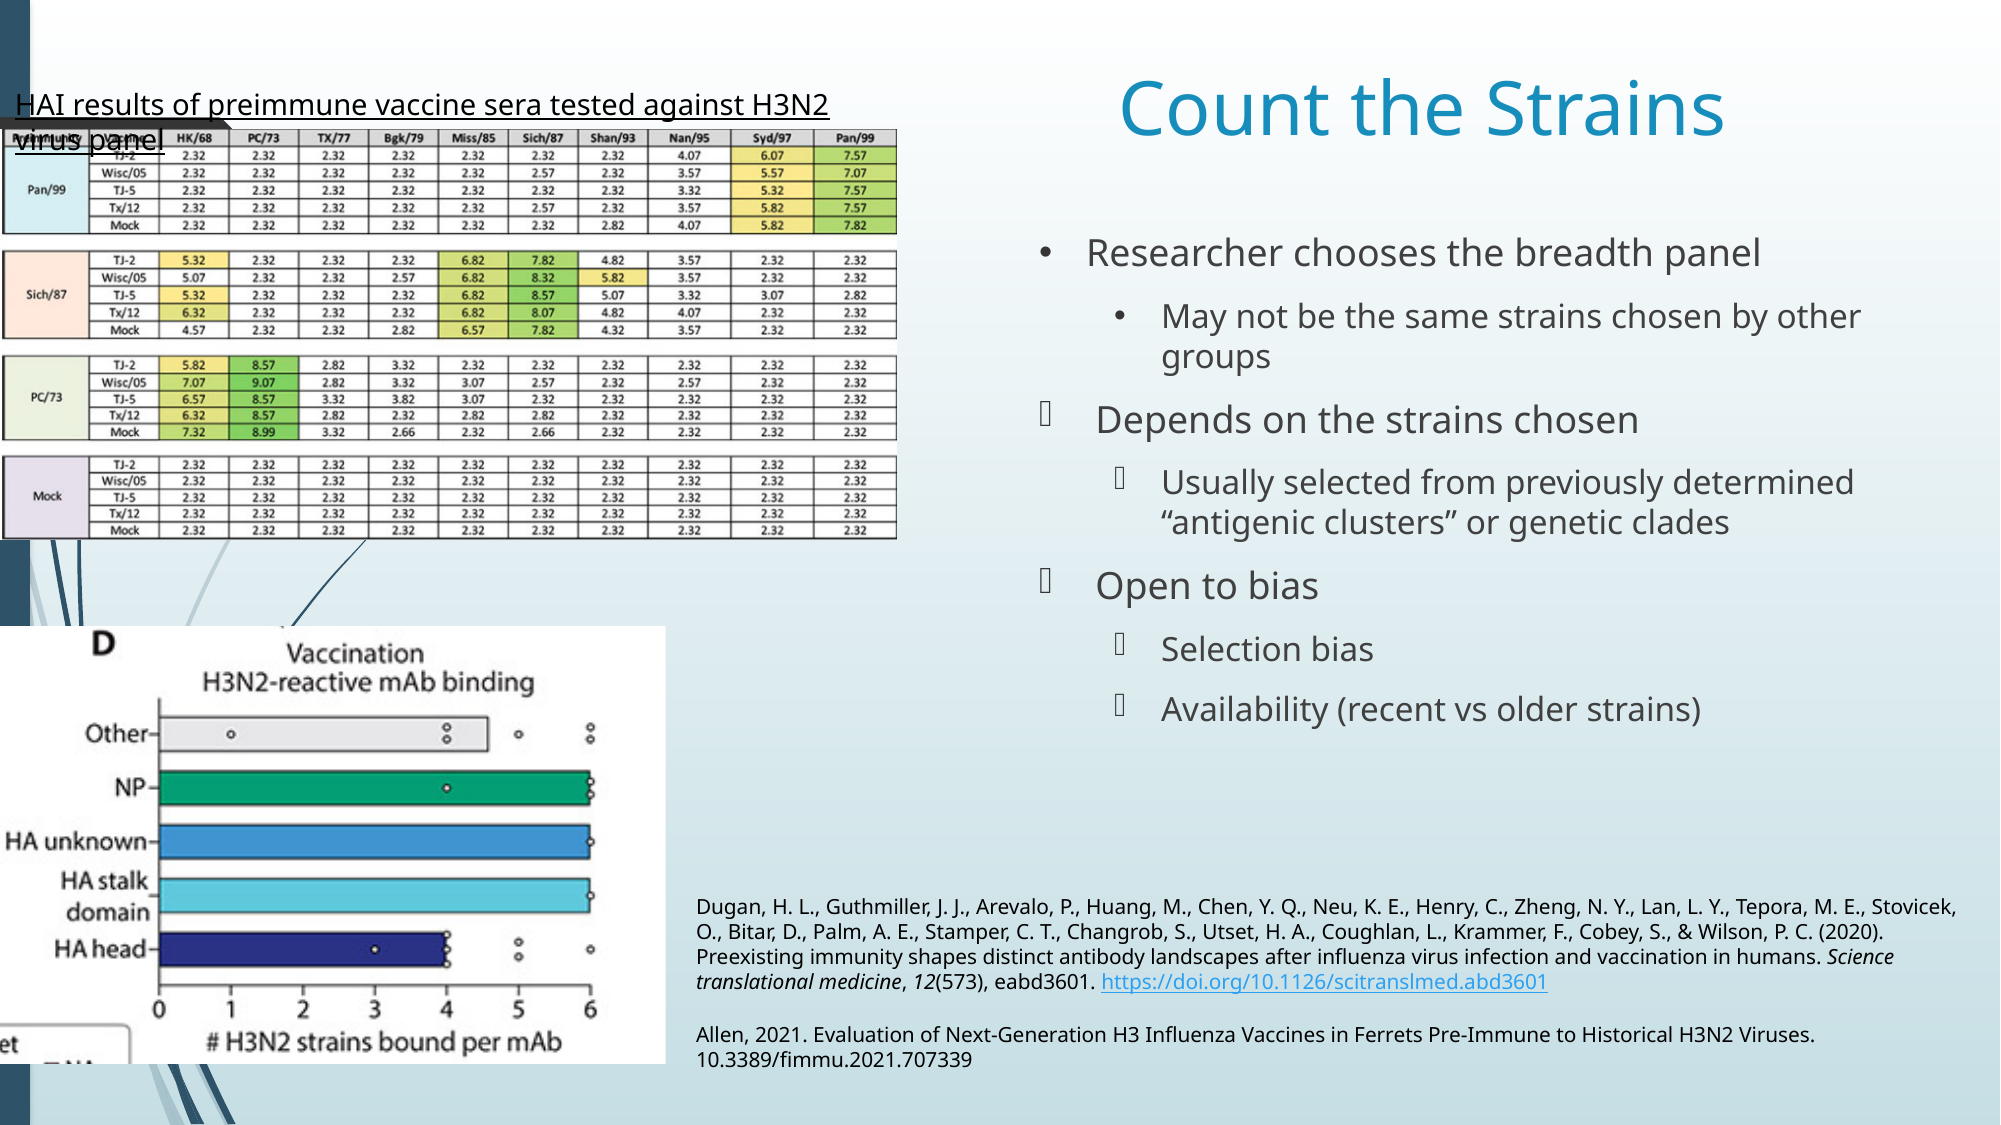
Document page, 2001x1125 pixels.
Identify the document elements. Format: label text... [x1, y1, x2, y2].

text_box Dugan, H. L., Guthmiller, J. J., Arevalo, P., Huang, M., Chen, Y. Q., Neu, K. E., Henry, C., Zheng, N. Y., Lan, L. Y., Tepora, M. E., Stovicek, O., Bitar, D., Palm, A. E., Stamper, C. T., Changrob, S., Utset, H. A., Coughlan, L., Krammer, F., Cobey, S., & Wilson, P. C. (2020). Preexisting immunity shapes distinct antibody landscapes after influenza virus infection and vaccination in humans. Science translational medicine, 12(573), eabd3601. https://doi.org/10.1126/scitranslmed.abd3601 Allen, 2021. Evaluation of Next-Generation H3 Influenza Vaccines in Ferrets Pre-Immune to Historical H3N2 Viruses. 10.3389/fimmu.2021.707339 [681, 886, 2000, 1105]
list Researcher chooses the breadth panel May not be the same strains chosen by other groups Depends on the strains chosen Usually selected from previously determined “antigenic clusters” or genetic clades Open to bias Selection bias Availability (recent vs older strains) [1024, 221, 1985, 886]
text_box HAI results of preimmune vaccine sera tested against H3N2 virus panel [0, 79, 873, 129]
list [0, 626, 666, 1064]
title Count the Strains [1103, 53, 1952, 221]
picture [0, 129, 897, 541]
